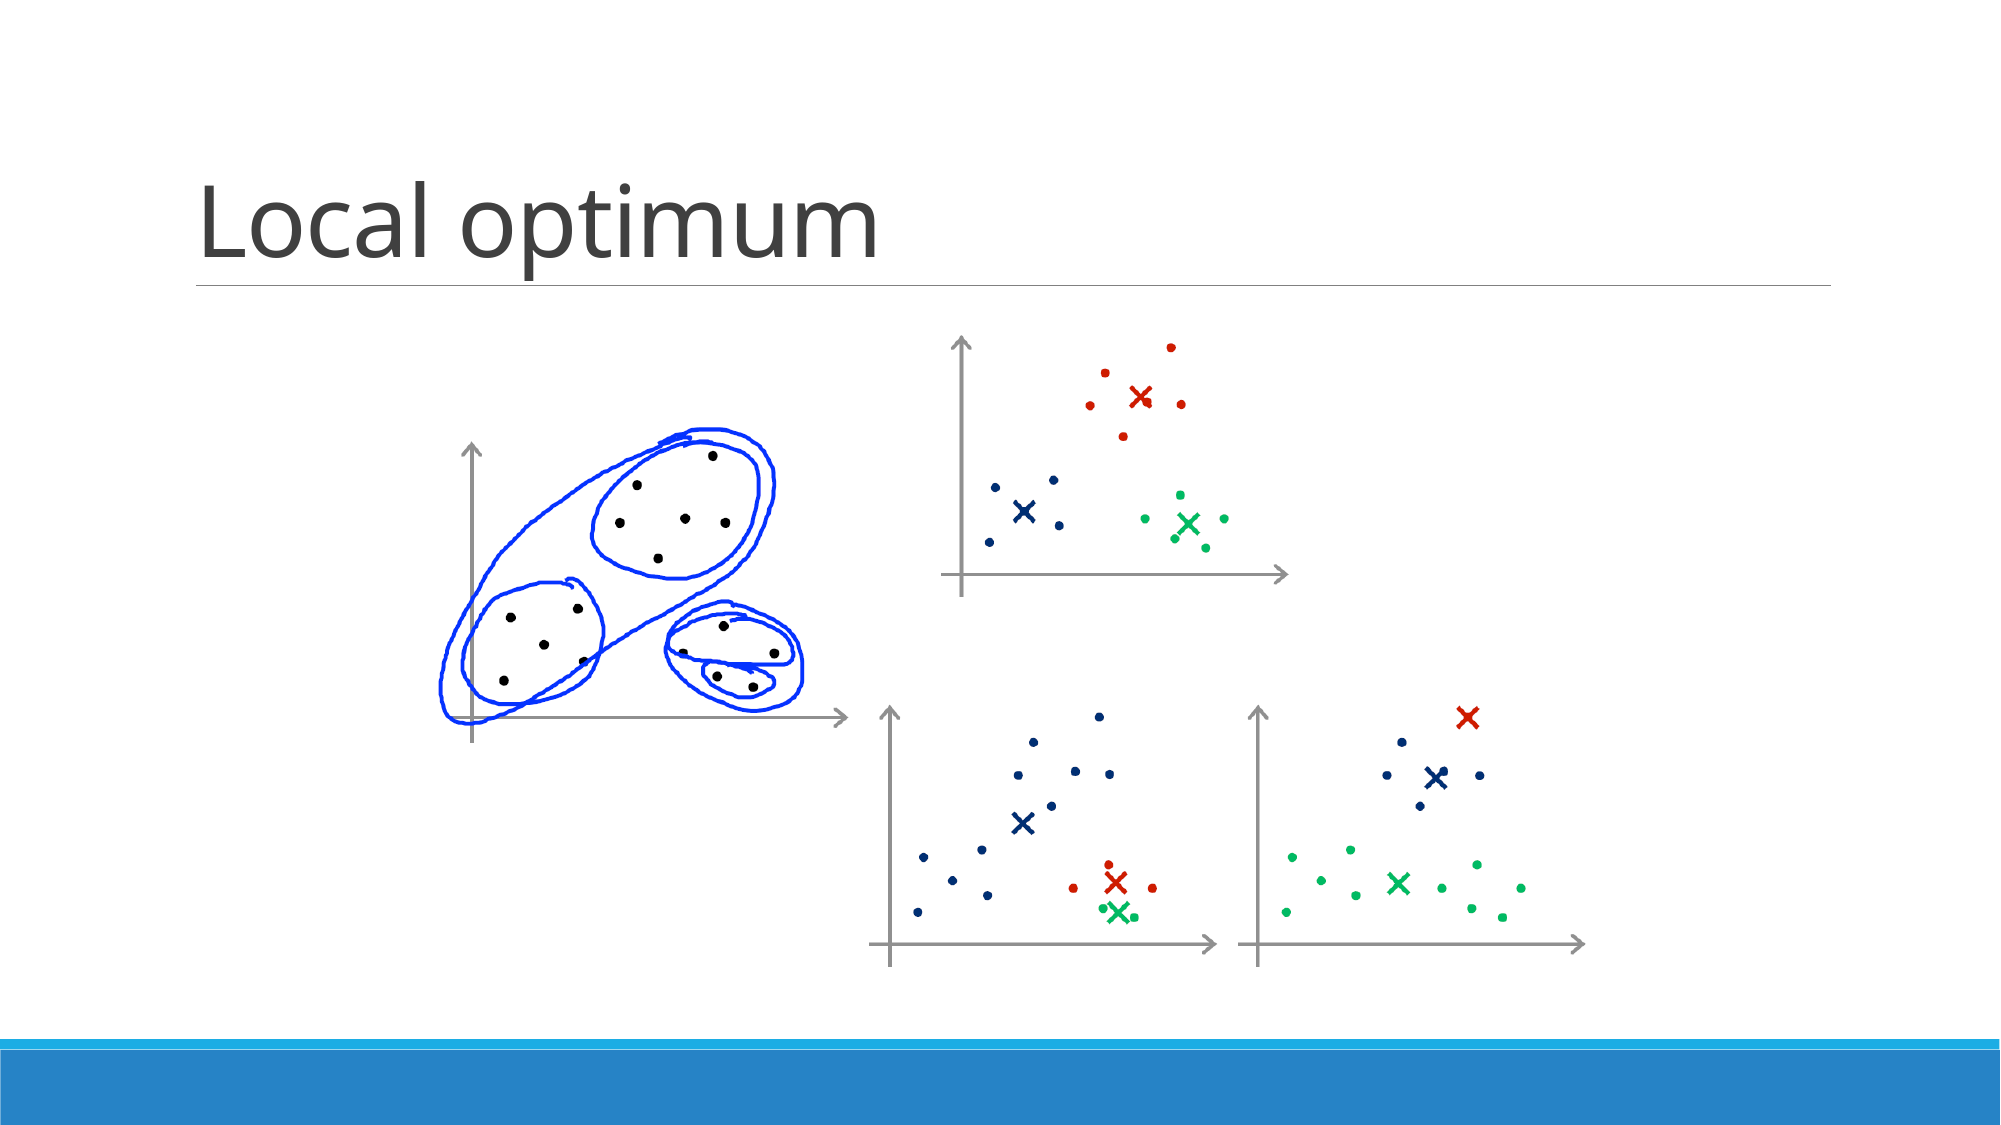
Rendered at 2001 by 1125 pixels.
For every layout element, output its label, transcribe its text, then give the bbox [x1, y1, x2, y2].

title Local optimum [180, 47, 1830, 285]
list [416, 314, 1594, 976]
